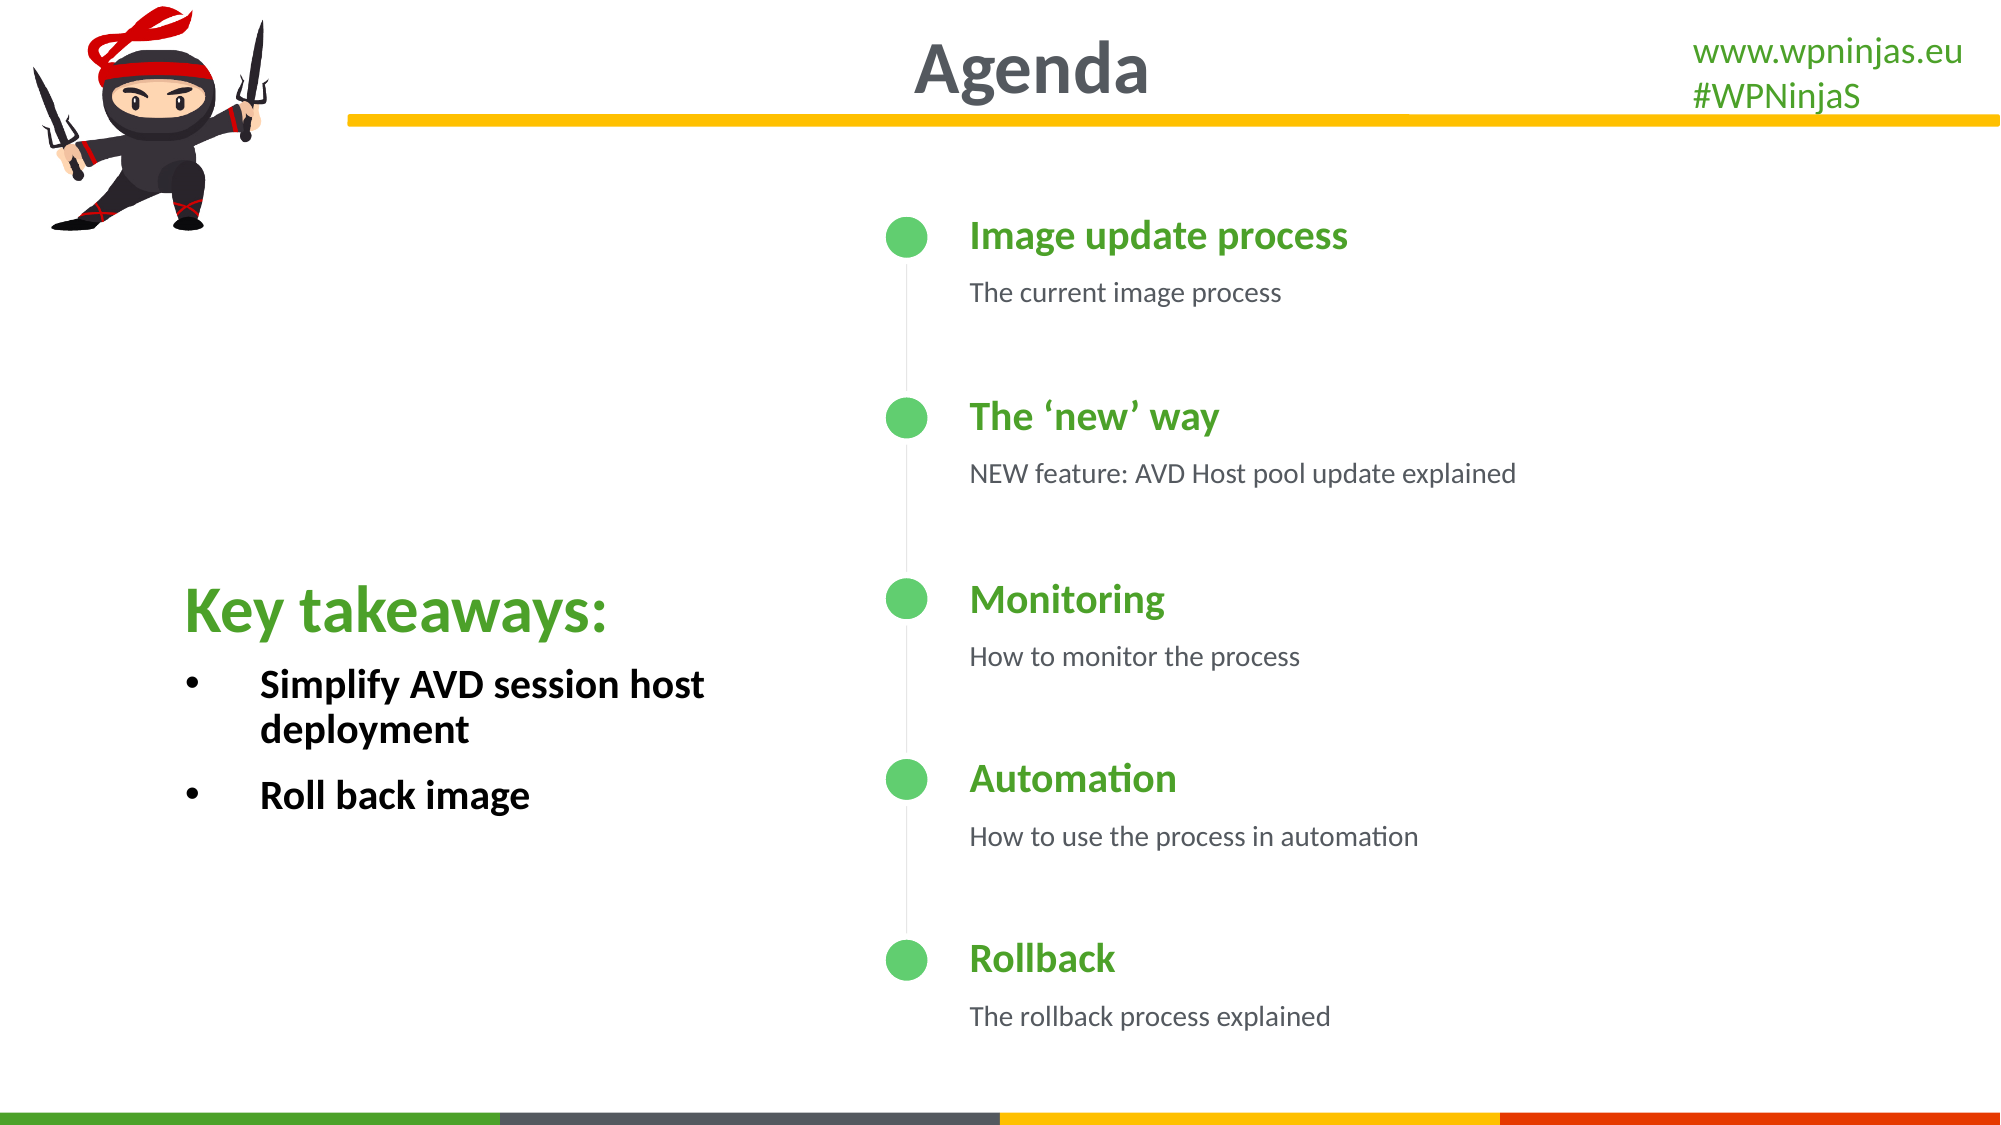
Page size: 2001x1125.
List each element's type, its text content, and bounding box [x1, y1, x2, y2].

list How to use the process in automation [954, 813, 1629, 865]
list The ‘new’ way [954, 386, 1627, 450]
list Rollback [954, 929, 1627, 993]
list Image update process [954, 205, 1627, 269]
list Monitoring [954, 569, 1627, 633]
list Agenda [383, 21, 1682, 114]
list Automation [954, 749, 1627, 813]
list How to monitor the process [954, 634, 1629, 685]
list The current image process [954, 270, 1629, 321]
text_box Simplify AVD session host deployment Roll back image [170, 654, 796, 929]
list The rollback process explained [954, 993, 1629, 1044]
list Key takeaways: [170, 567, 683, 654]
list NEW feature: AVD Host pool update explained [954, 451, 1629, 502]
picture [28, 0, 269, 236]
